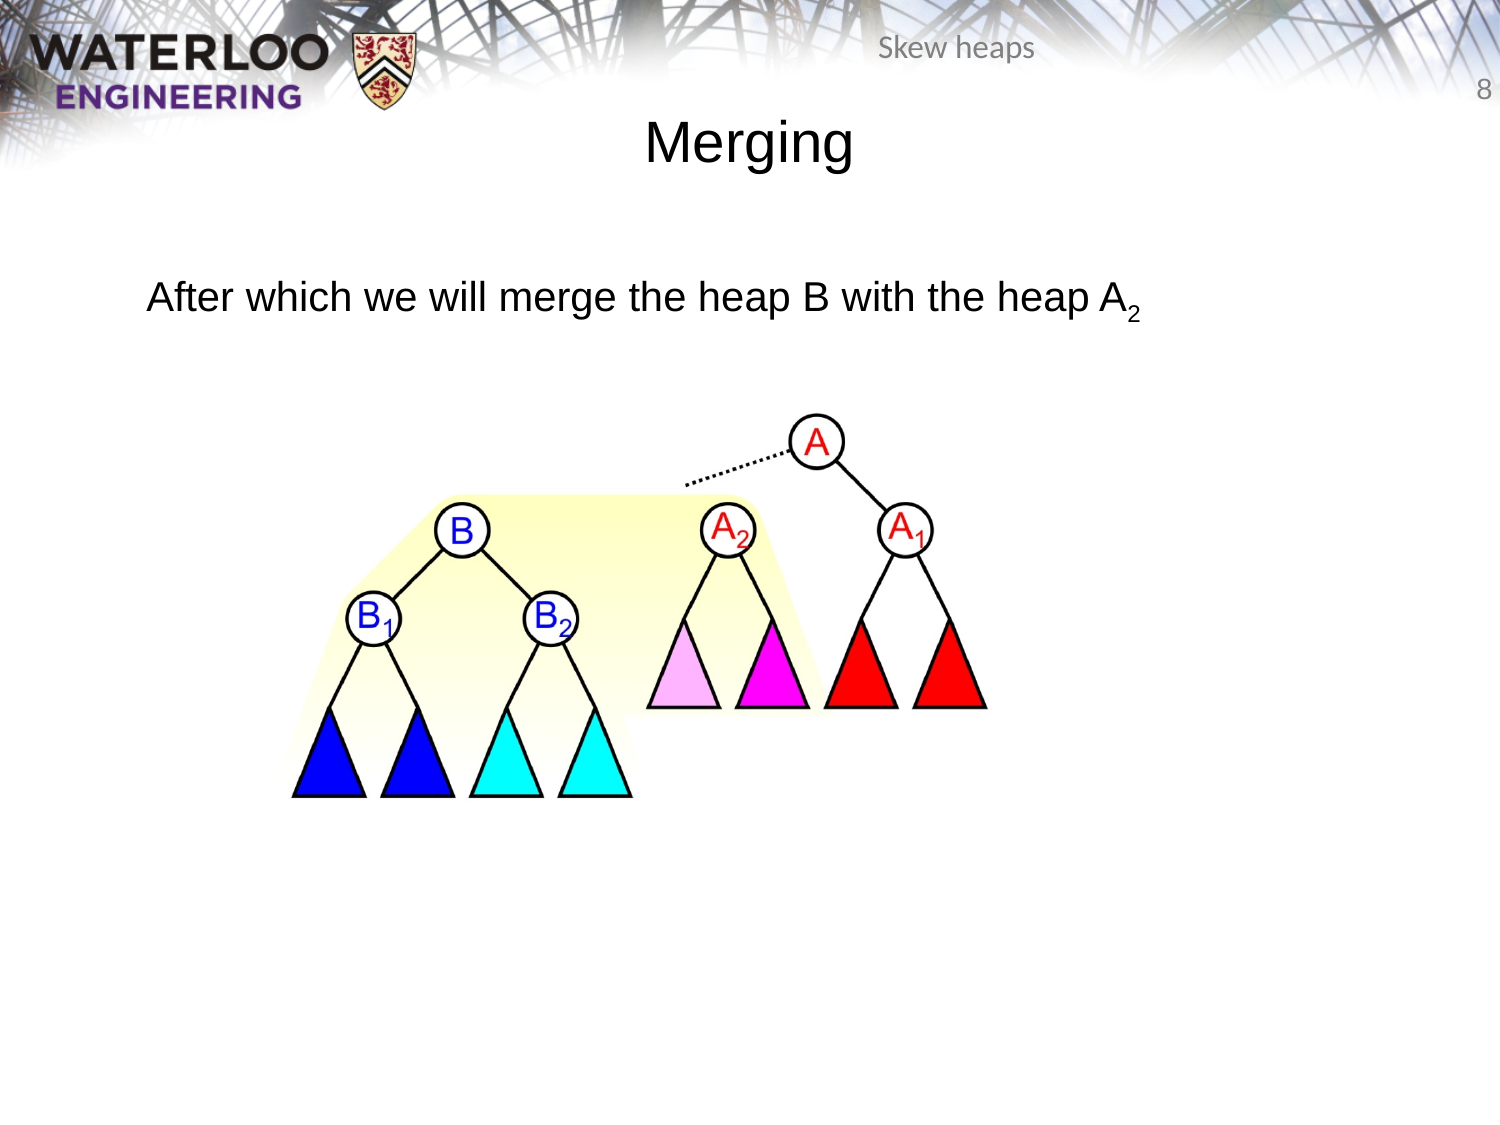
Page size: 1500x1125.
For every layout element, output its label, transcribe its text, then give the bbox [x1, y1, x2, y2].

title Merging [74, 44, 1426, 233]
picture [0, 0, 1500, 1125]
list After which we will merge the heap B with the heap A2 [74, 262, 1426, 1006]
